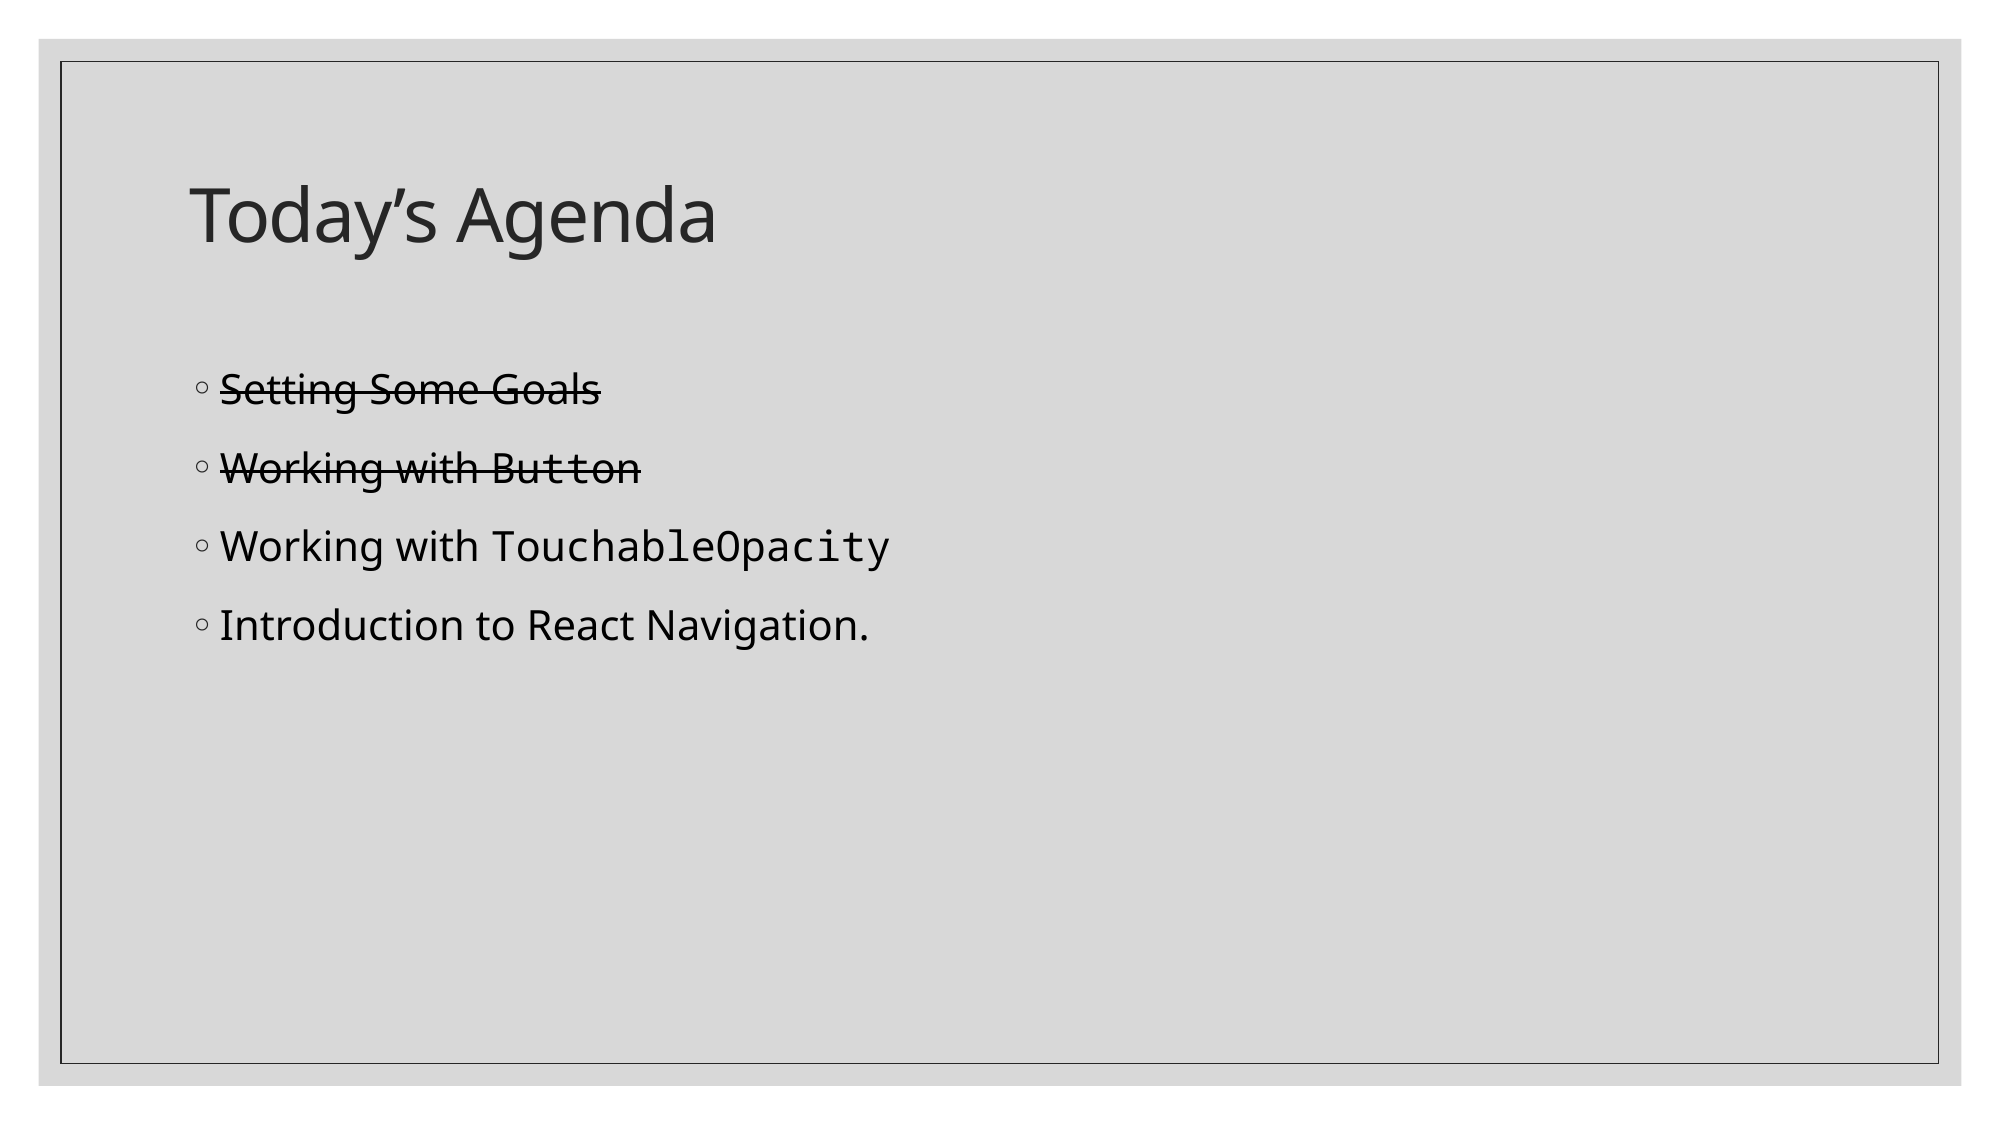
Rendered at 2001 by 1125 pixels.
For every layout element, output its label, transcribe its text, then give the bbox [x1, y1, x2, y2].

list Setting Some Goals Working with Button Working with TouchableOpacity Introduction to React Navigation. [174, 345, 1825, 977]
title Today’s Agenda [174, 105, 1825, 331]
